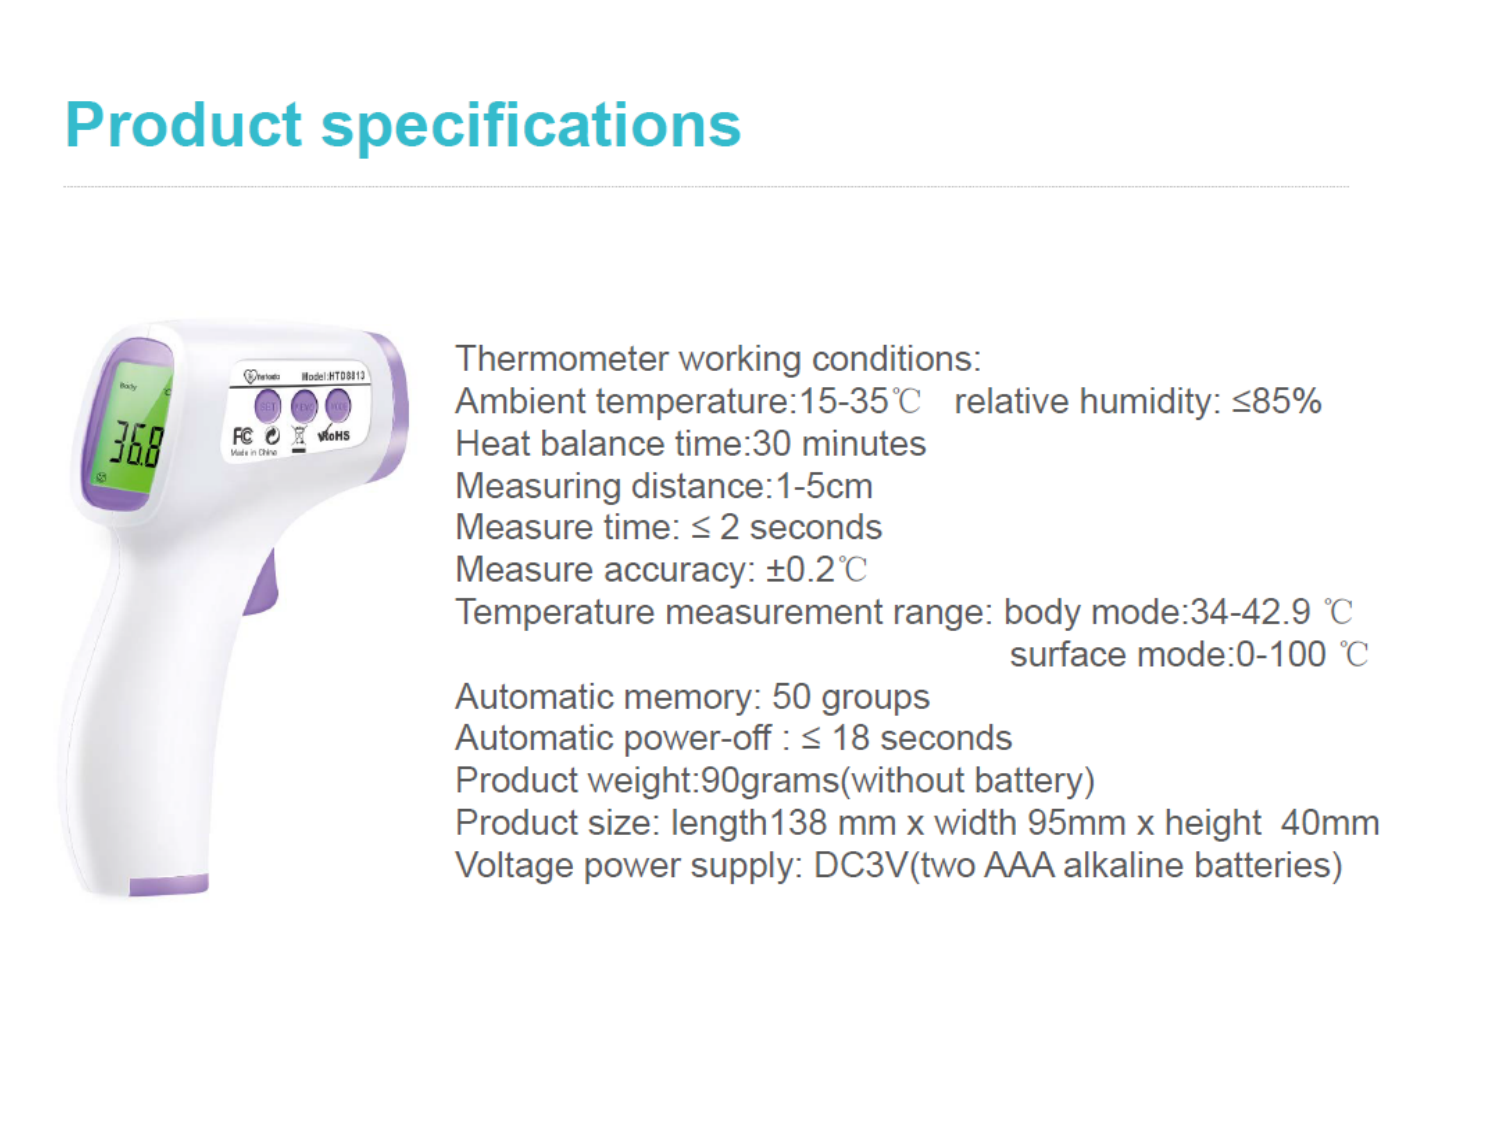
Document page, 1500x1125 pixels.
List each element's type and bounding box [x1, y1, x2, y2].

picture [37, 74, 1451, 938]
